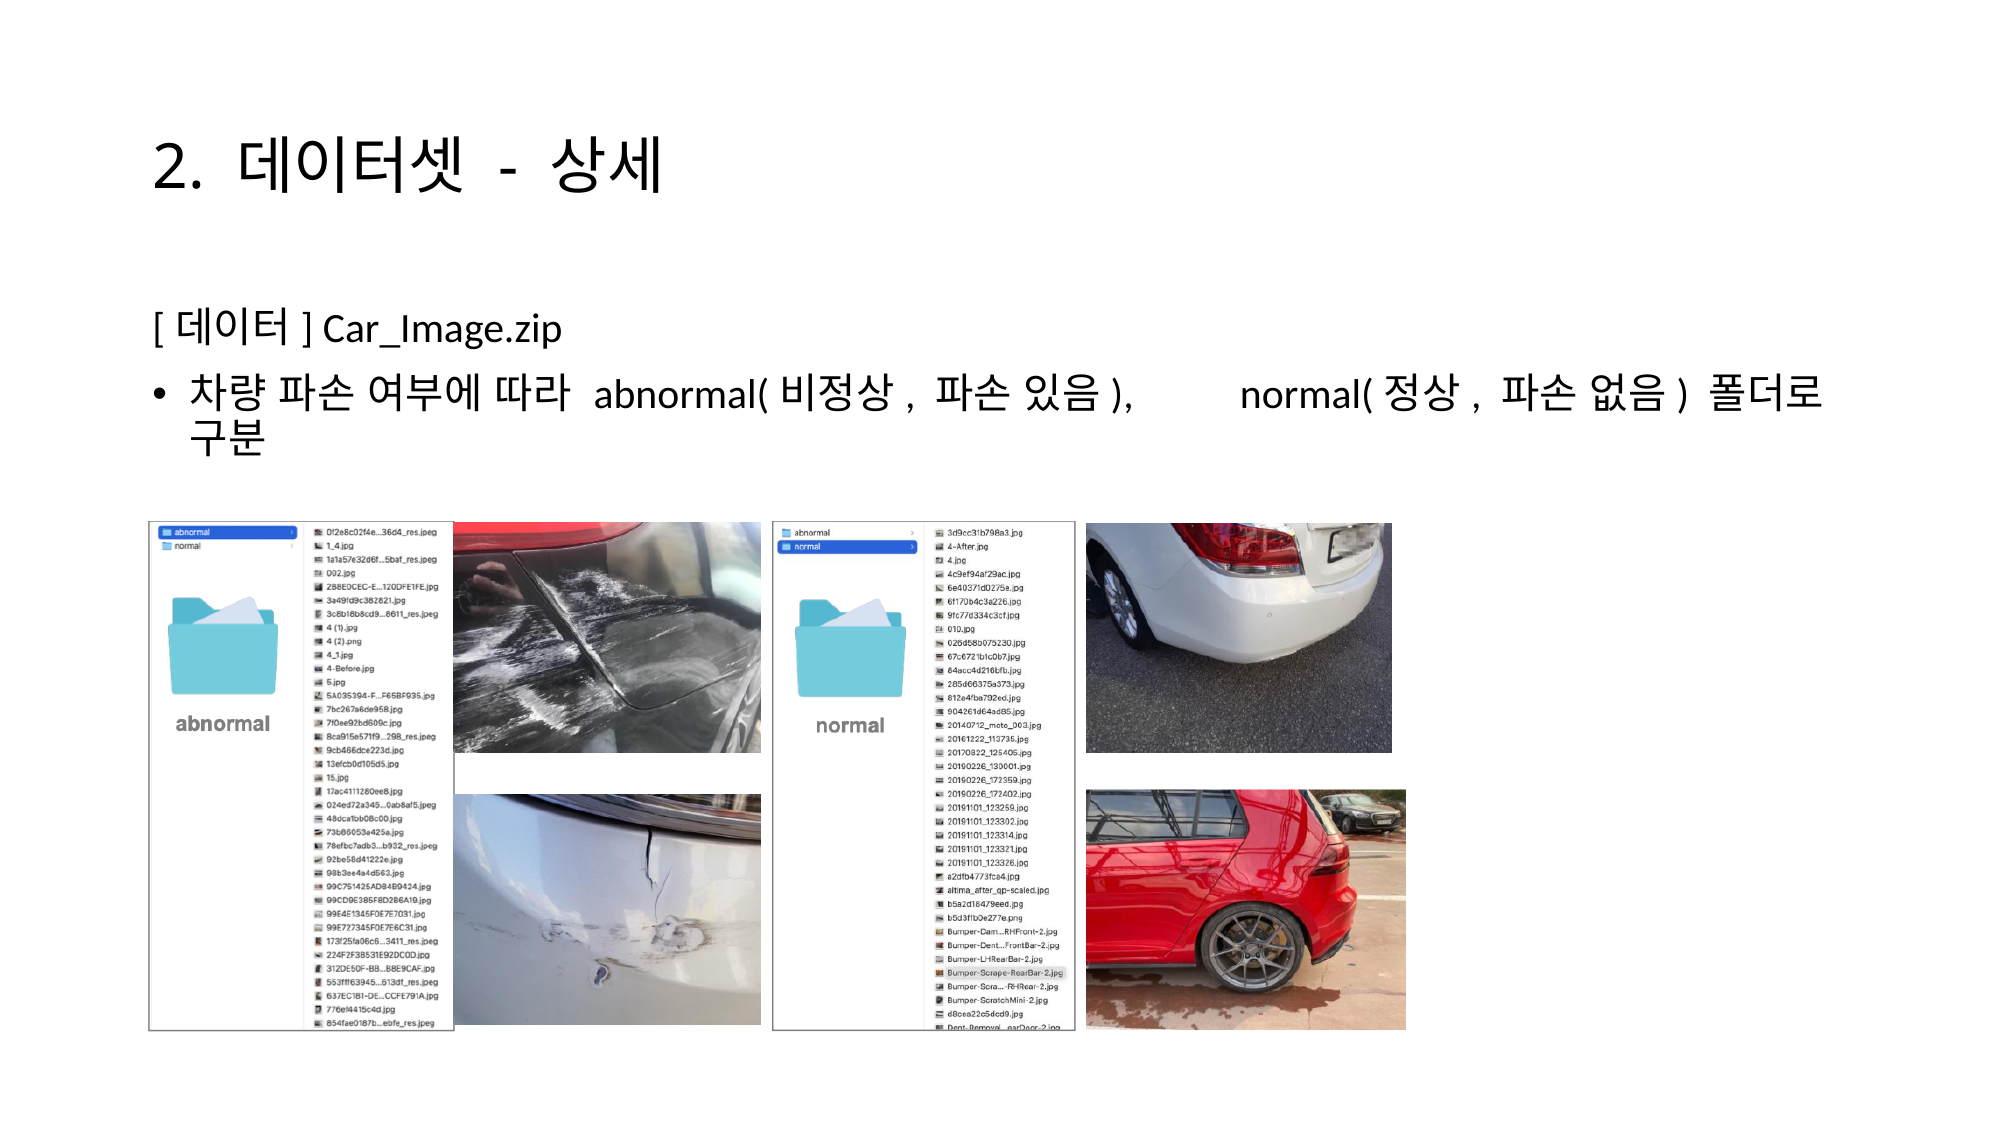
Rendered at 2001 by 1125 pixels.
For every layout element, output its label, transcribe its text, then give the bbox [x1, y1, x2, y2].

list [데이터] Car_Image.zip 차량 파손 여부에 따라 abnormal(비정상, 파손 있음), normal(정상, 파손 없음) 폴더로 구분 [137, 299, 1863, 1014]
title 2. 데이터셋 - 상세 [137, 59, 1863, 278]
picture [137, 514, 1413, 1036]
